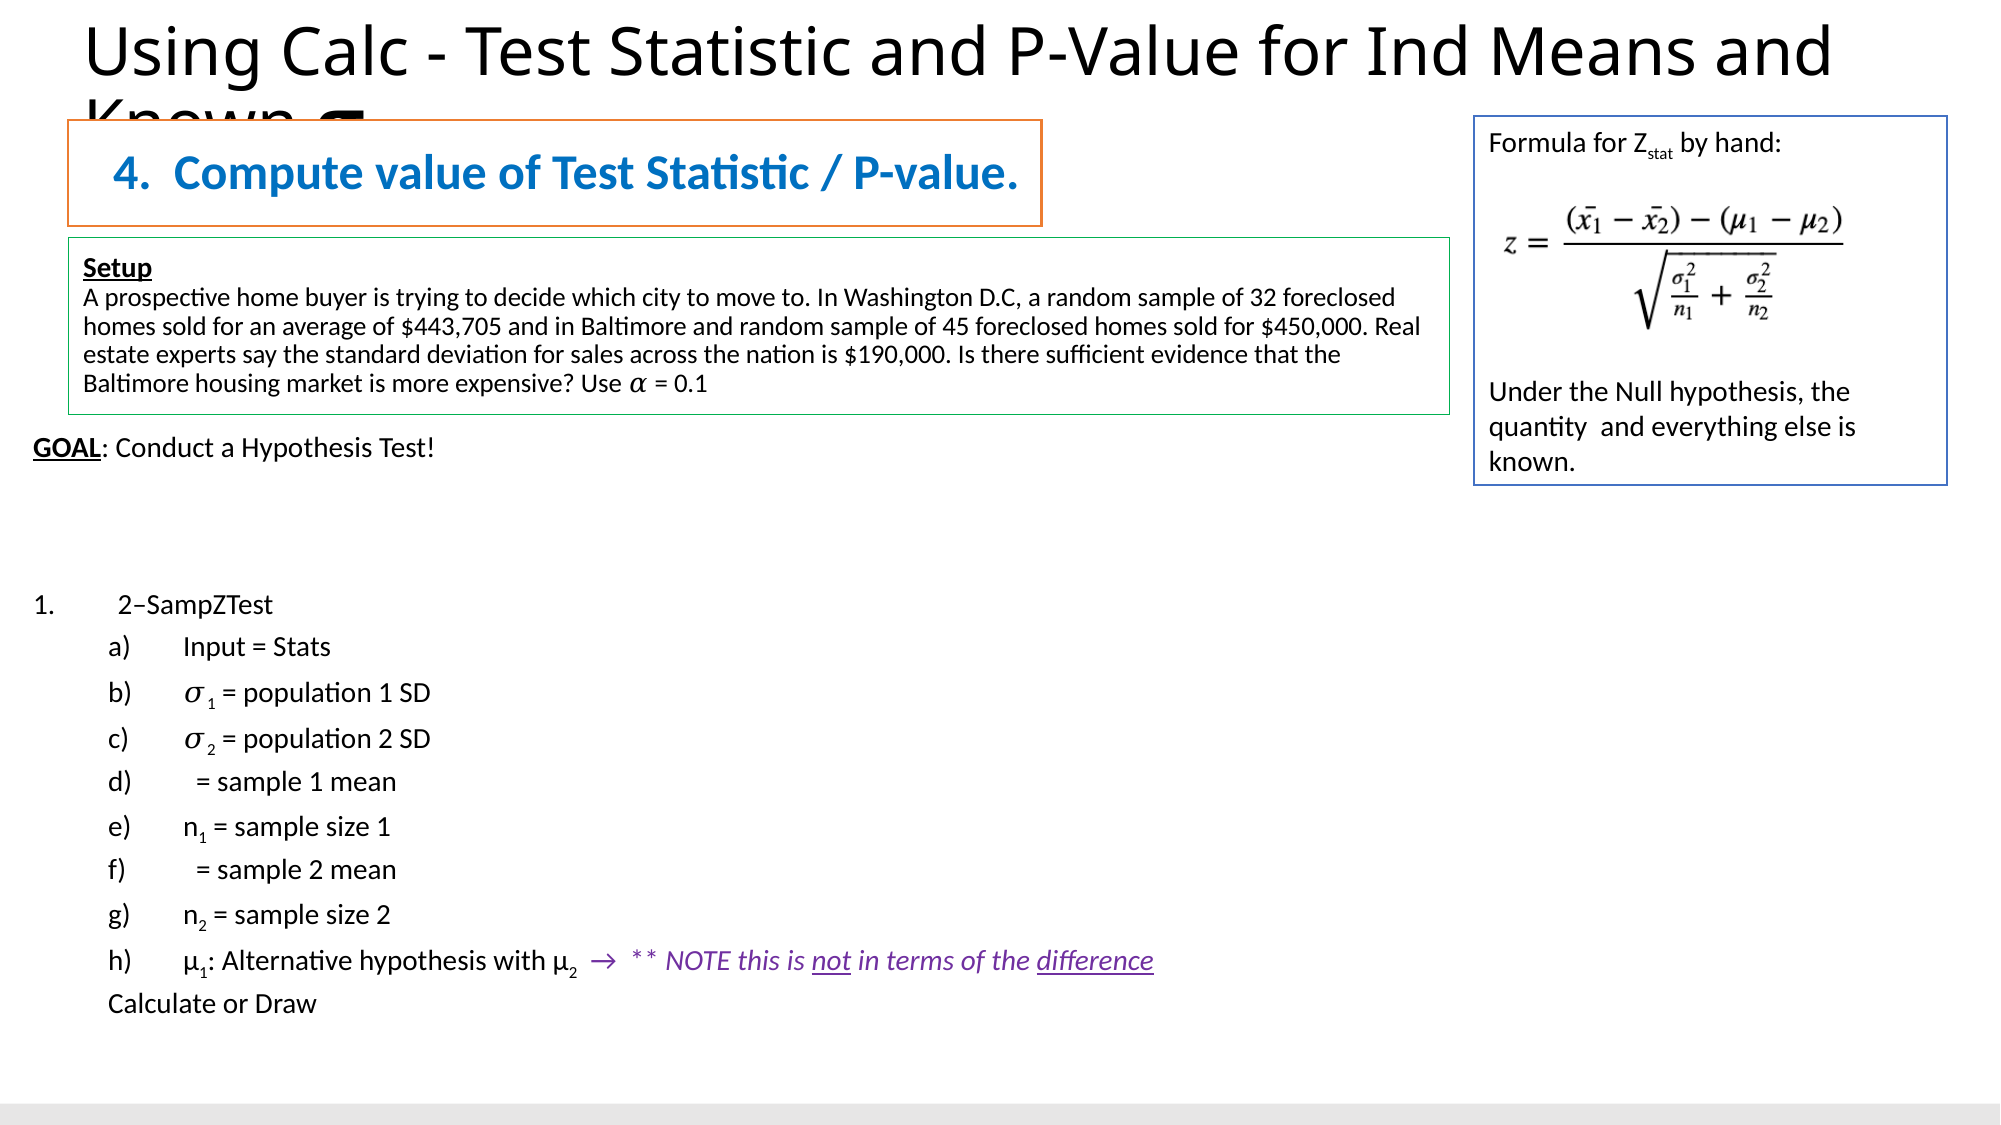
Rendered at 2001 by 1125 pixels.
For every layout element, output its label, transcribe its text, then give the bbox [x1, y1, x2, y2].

text_box 4. Compute value of Test Statistic / P-value. [67, 119, 1043, 227]
title Using Calc - Test Statistic and P-Value for Ind Means and Known 𝞂 [68, 3, 1932, 129]
picture [1476, 181, 1883, 351]
text_box Setup A prospective home buyer is trying to decide which city to move to. In Washington D.C, a random sample of 32 foreclosed homes sold for an average of $443,705 and in Baltimore and random sample of 45 foreclosed homes sold for $450,000. Real estate experts say the standard deviation for sales across the nation is $190,000. Is there sufficient evidence that the Baltimore housing market is more expensive? Use 𝛼 = 0.1 [68, 237, 1450, 415]
